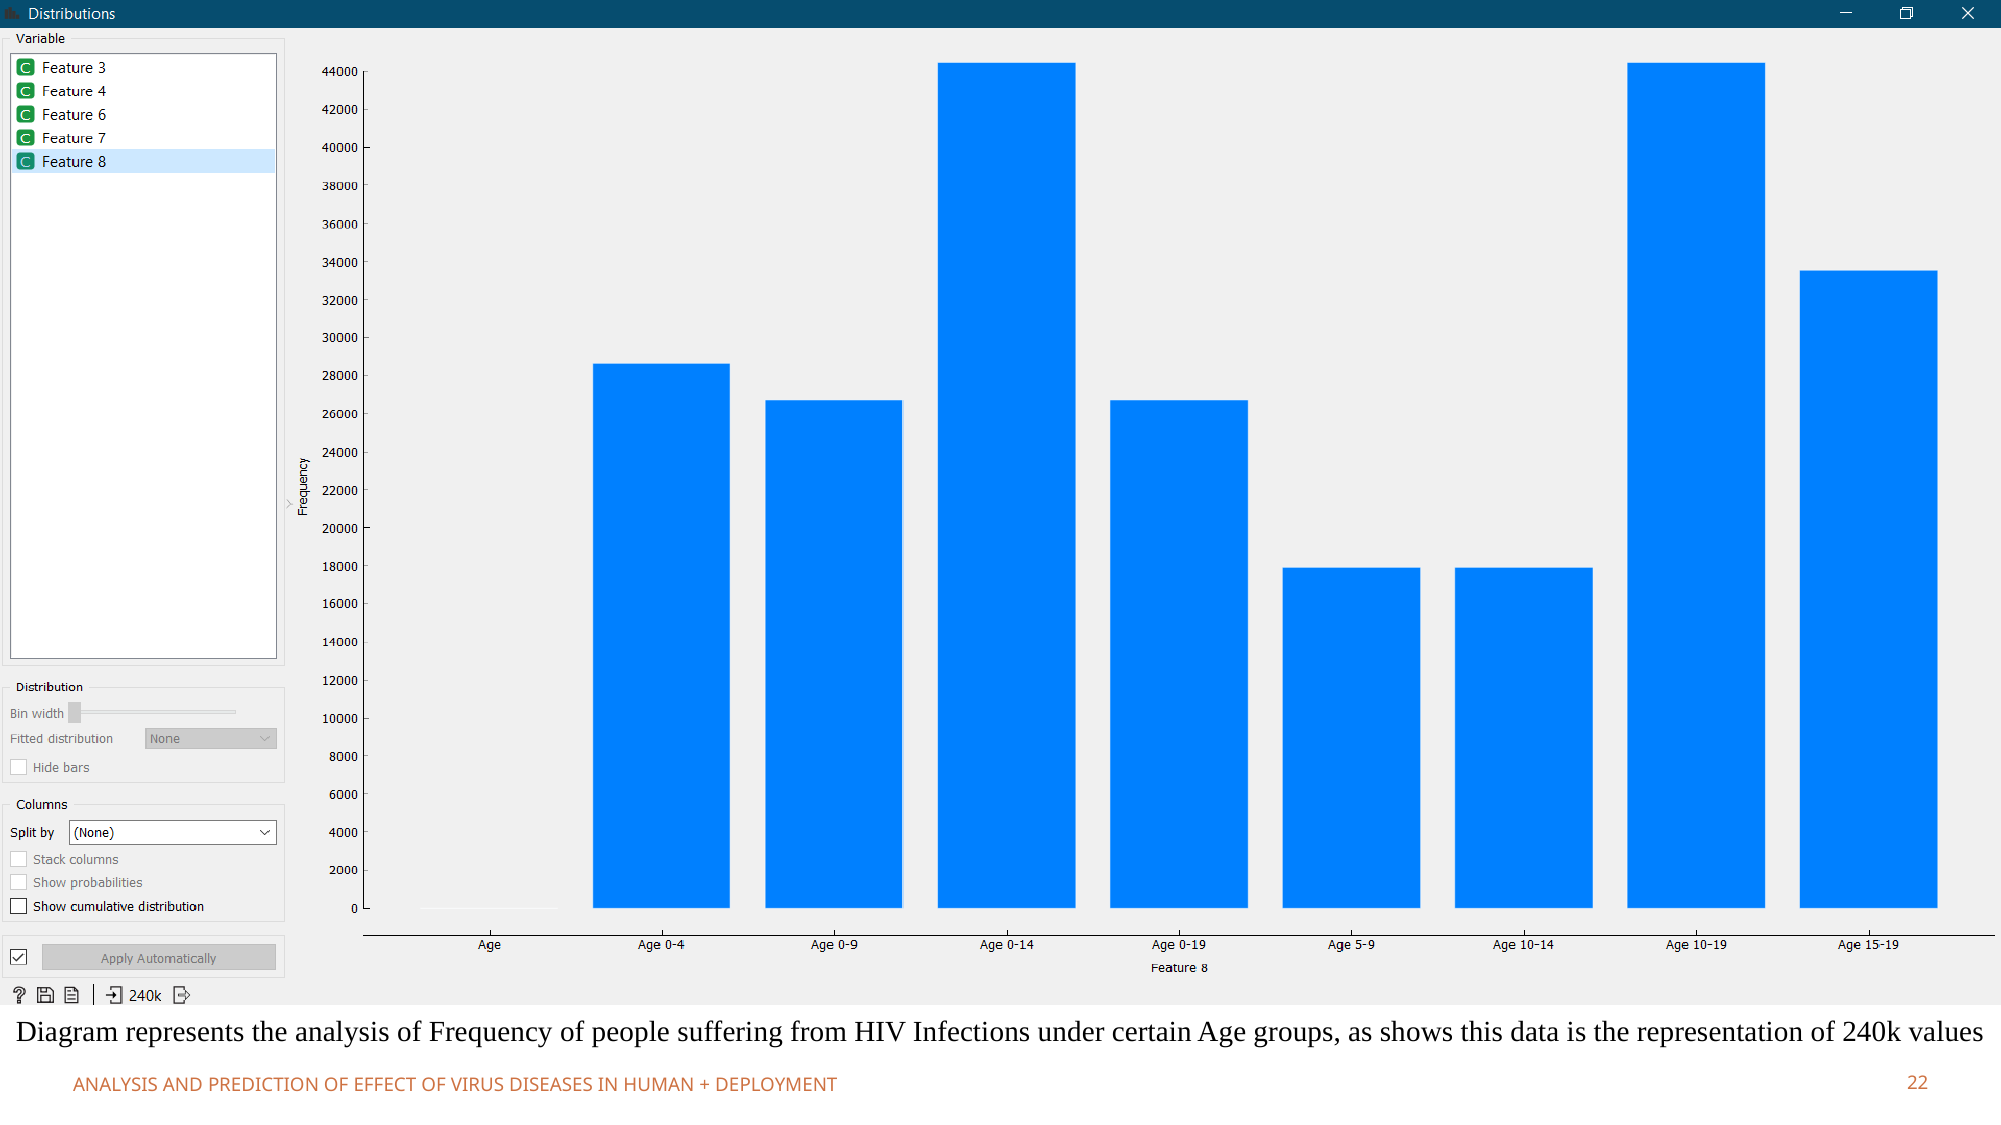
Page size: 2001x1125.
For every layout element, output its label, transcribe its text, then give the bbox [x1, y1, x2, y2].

footer Analysis and prediction of effect of virus diseases in human + deployment [58, 1055, 1177, 1114]
picture [0, 29, 2001, 1005]
picture [5, 8, 19, 18]
slide_number 22 [1770, 1055, 1944, 1114]
text_box Diagram represents the analysis of Frequency of people suffering from HIV Infections under certain Age groups, as shows this data is the representation of 240k values [0, 1013, 2000, 1055]
